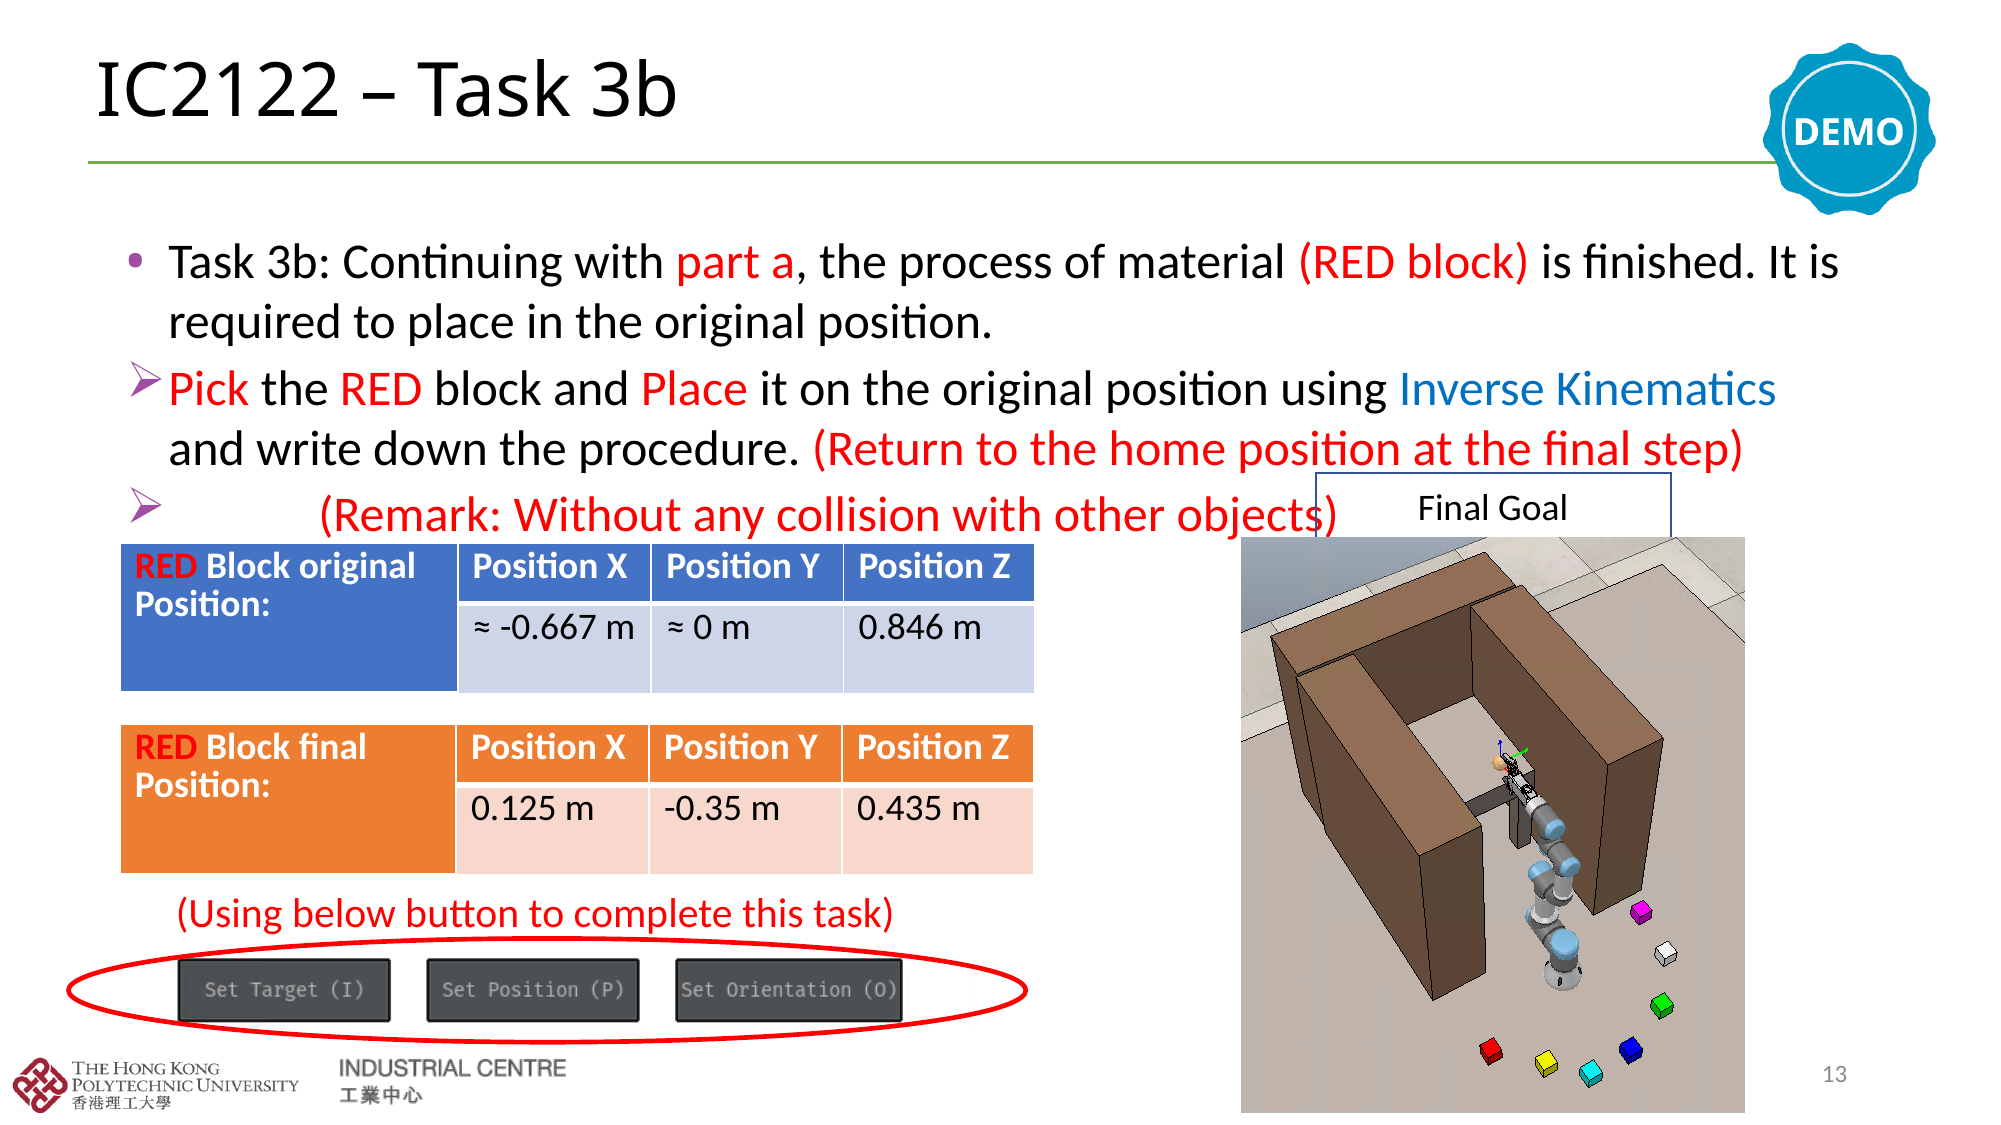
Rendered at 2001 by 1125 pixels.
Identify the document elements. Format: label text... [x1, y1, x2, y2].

table_cell 0.435 m [843, 788, 1033, 874]
table_header RED Block original Position: [121, 544, 457, 691]
text_box [67, 977, 80, 1003]
table_header Position Y [652, 544, 843, 601]
table_cell ≈ -0.667 m [459, 606, 650, 693]
table_header Position Y [650, 725, 841, 782]
table_header Position Z [844, 544, 1034, 601]
slide_number 13 [1745, 1042, 1863, 1103]
table_header Position X [459, 544, 650, 601]
table_cell 0.125 m [457, 788, 648, 874]
picture [80, 939, 974, 1105]
picture [1241, 537, 1745, 1113]
table_header Position X [457, 725, 648, 782]
table_cell ≈ 0 m [652, 606, 843, 693]
table_cell -0.35 m [650, 788, 841, 874]
table_header RED Block final Position: [121, 725, 455, 873]
text_box [68, 995, 80, 1029]
text_box Final Goal [1315, 472, 1672, 537]
title IC2122 – Task 3b [81, 21, 1732, 163]
text_box [974, 965, 1027, 1015]
table_cell 0.846 m [844, 606, 1034, 693]
picture [12, 1056, 299, 1113]
text_box [68, 196, 1744, 985]
table_header Position Z [843, 725, 1033, 782]
picture [1744, 23, 1954, 234]
text_box Task 3b: Continuing with part a, the process of material (RED block) is finished. It is required to place in the original position. Pick the RED block and Place it on the original position using Inverse Kinematics and write down the procedure. (Return to the home position at the final step) (Remark: Without any collision with other objects) (Using below button to complete this task) [93, 221, 1869, 1054]
